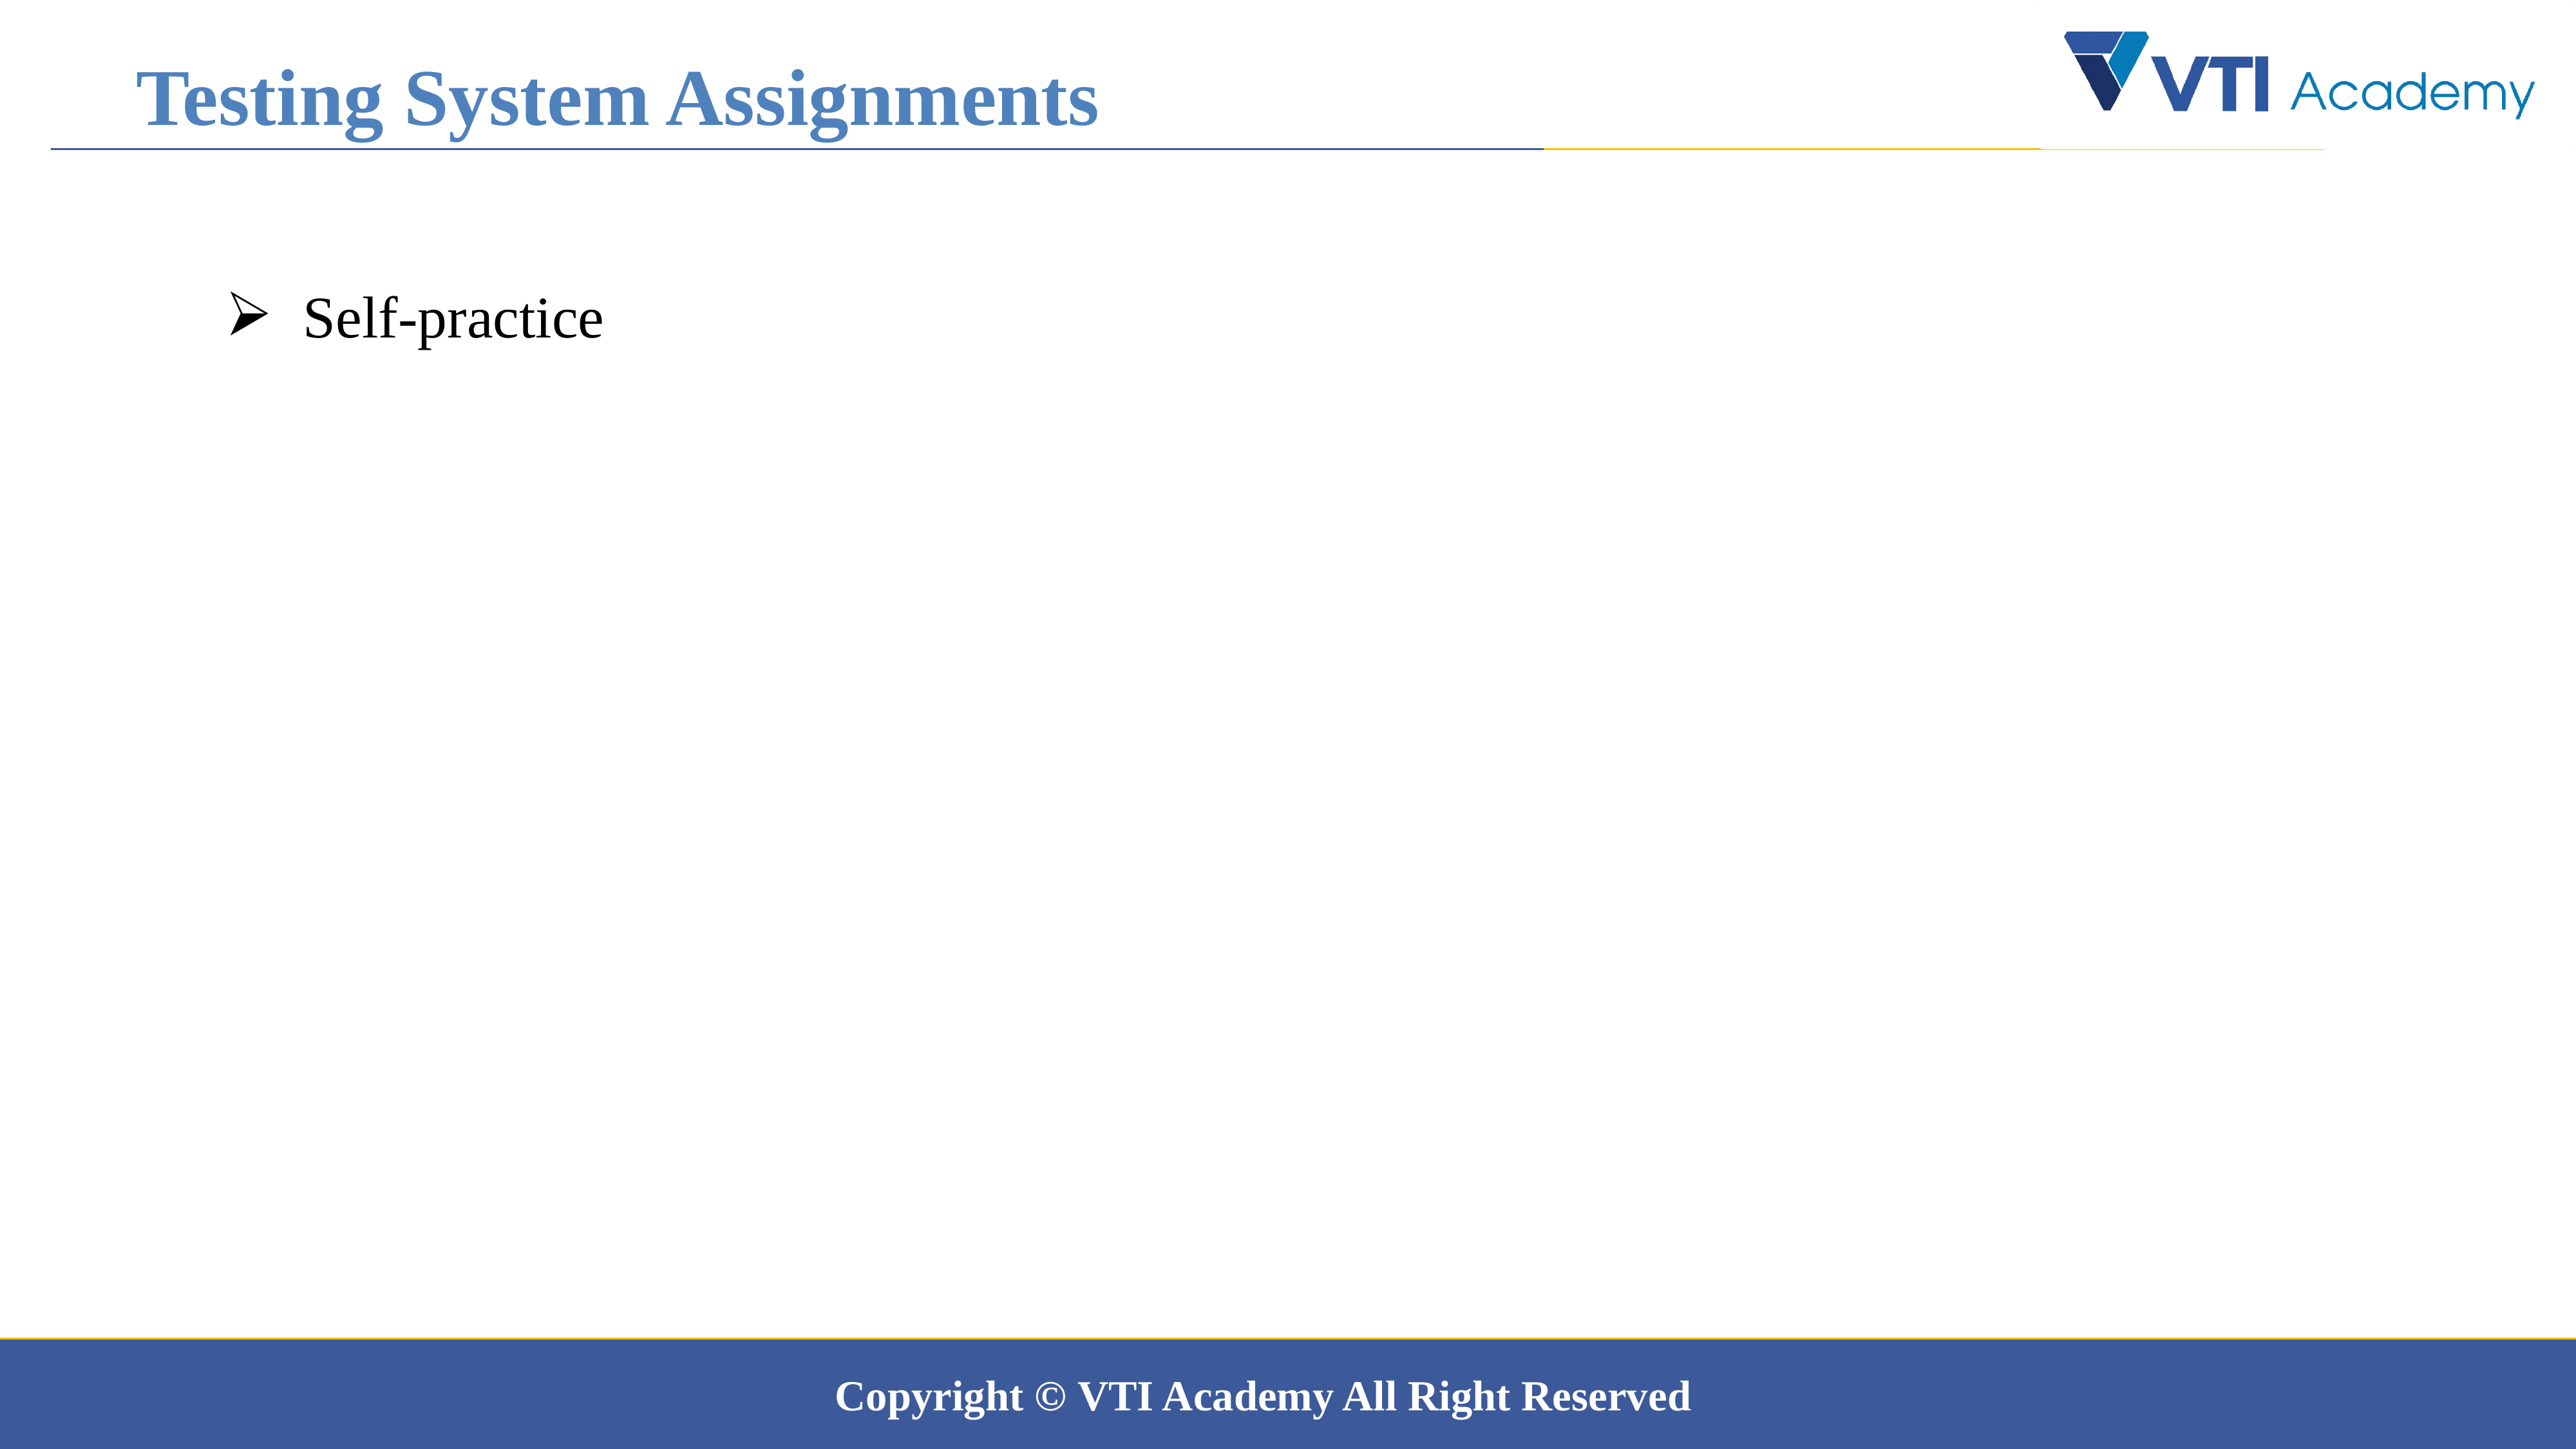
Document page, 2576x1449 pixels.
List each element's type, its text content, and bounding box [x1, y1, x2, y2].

picture [2034, 0, 2576, 149]
text_box Self-practice [218, 274, 917, 524]
text_box Testing System Assignments [126, 60, 1305, 126]
